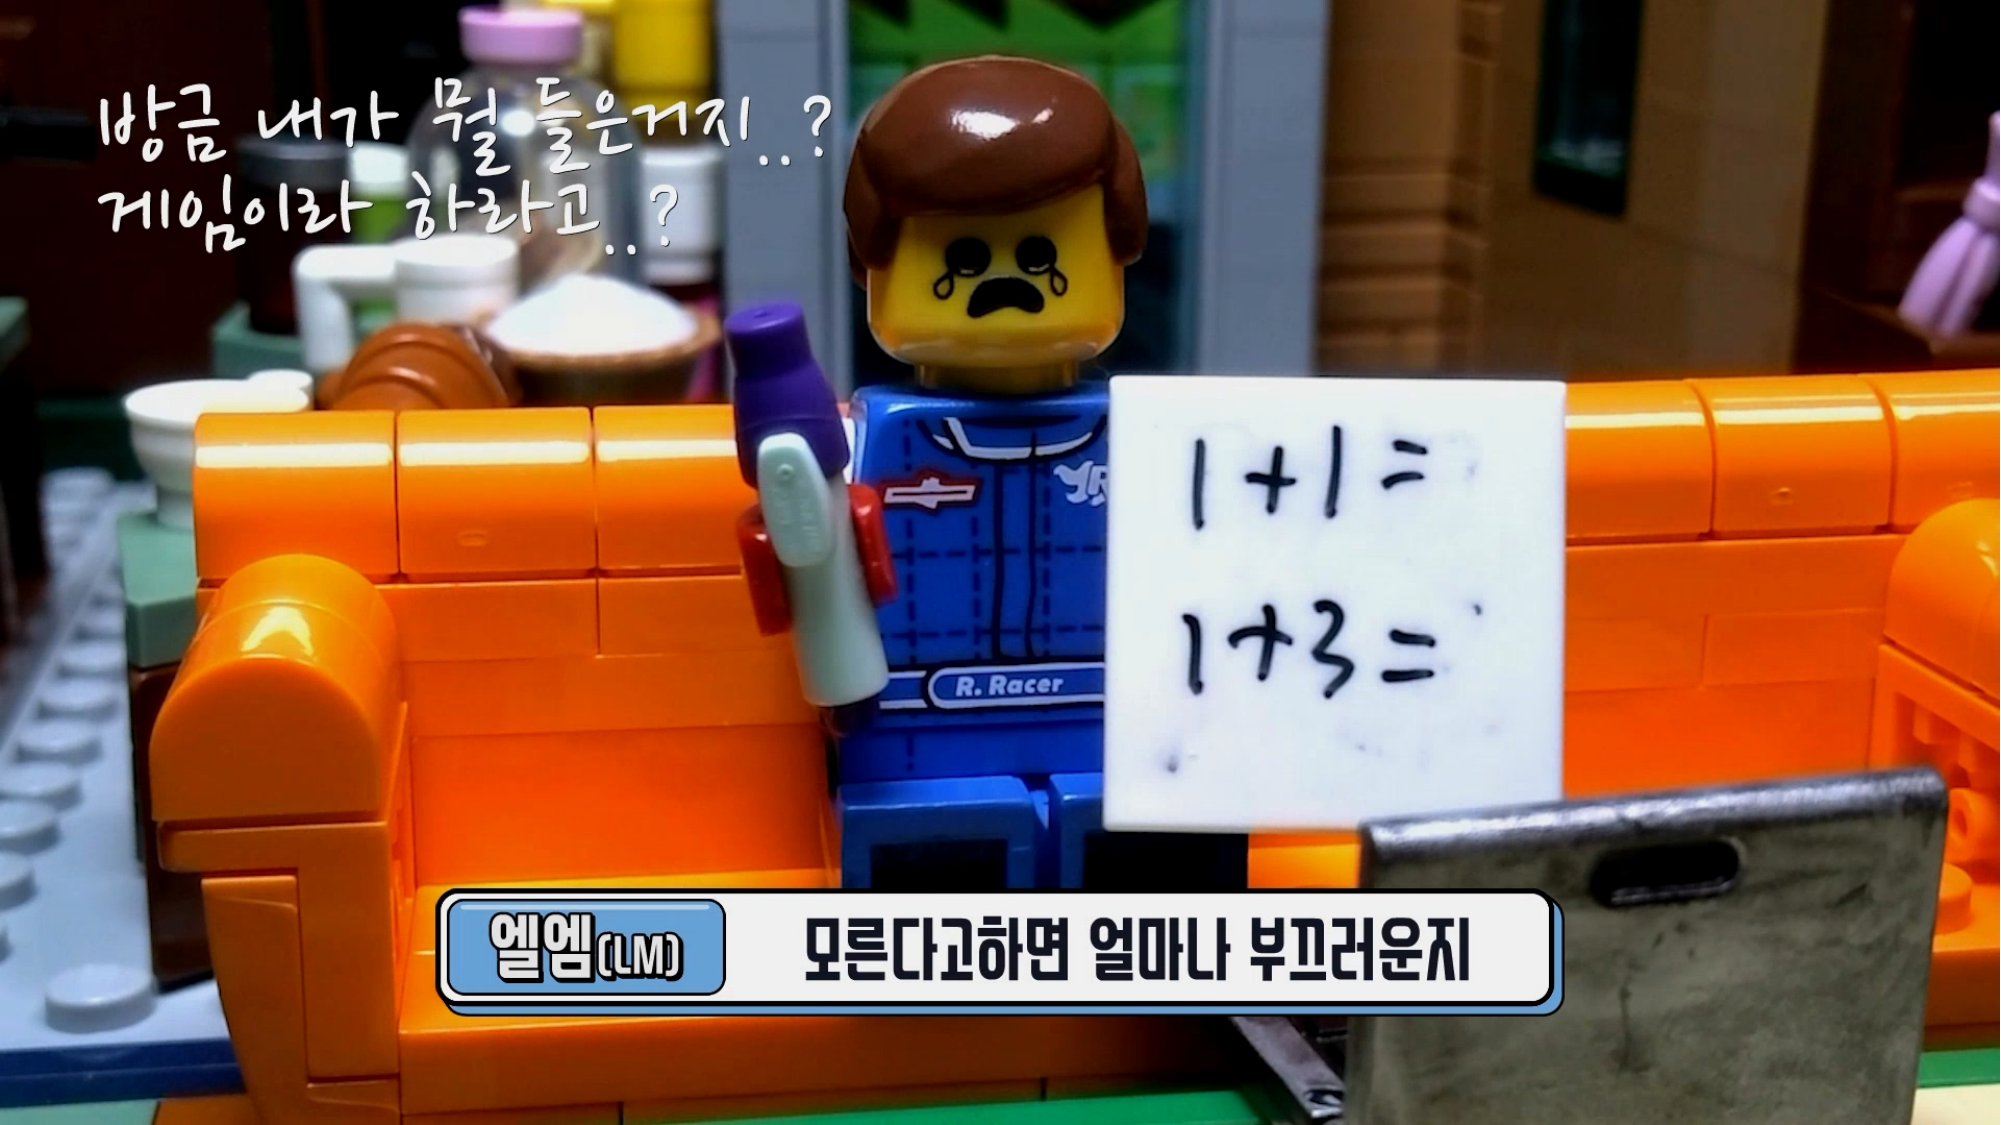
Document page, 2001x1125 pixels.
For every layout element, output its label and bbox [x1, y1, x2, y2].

list [0, 0, 2000, 1125]
